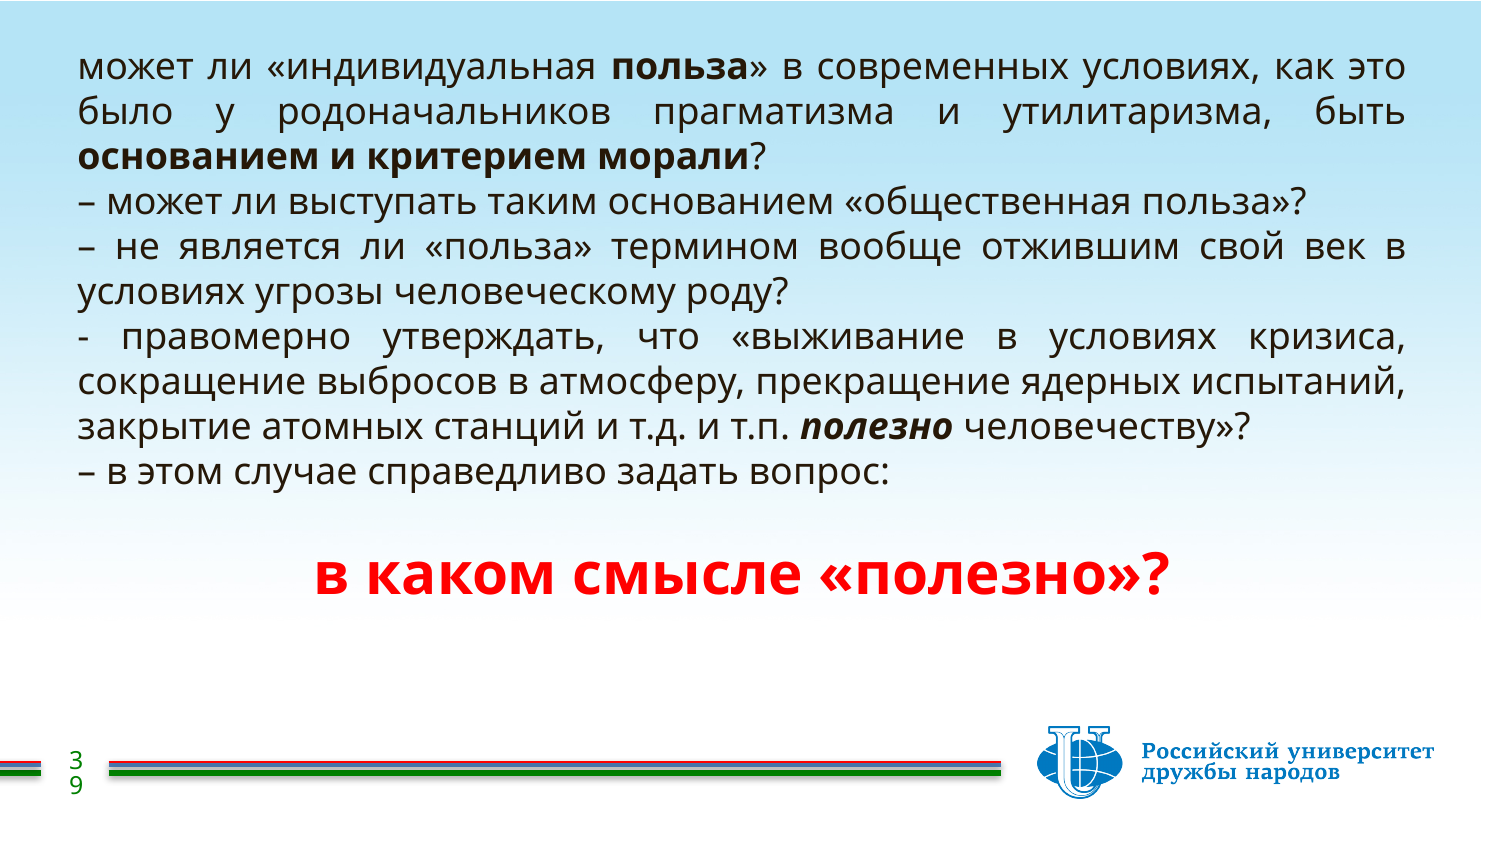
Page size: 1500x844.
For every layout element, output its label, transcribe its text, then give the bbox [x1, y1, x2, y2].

slide_number 39 [54, 738, 96, 784]
picture [0, 0, 1482, 799]
